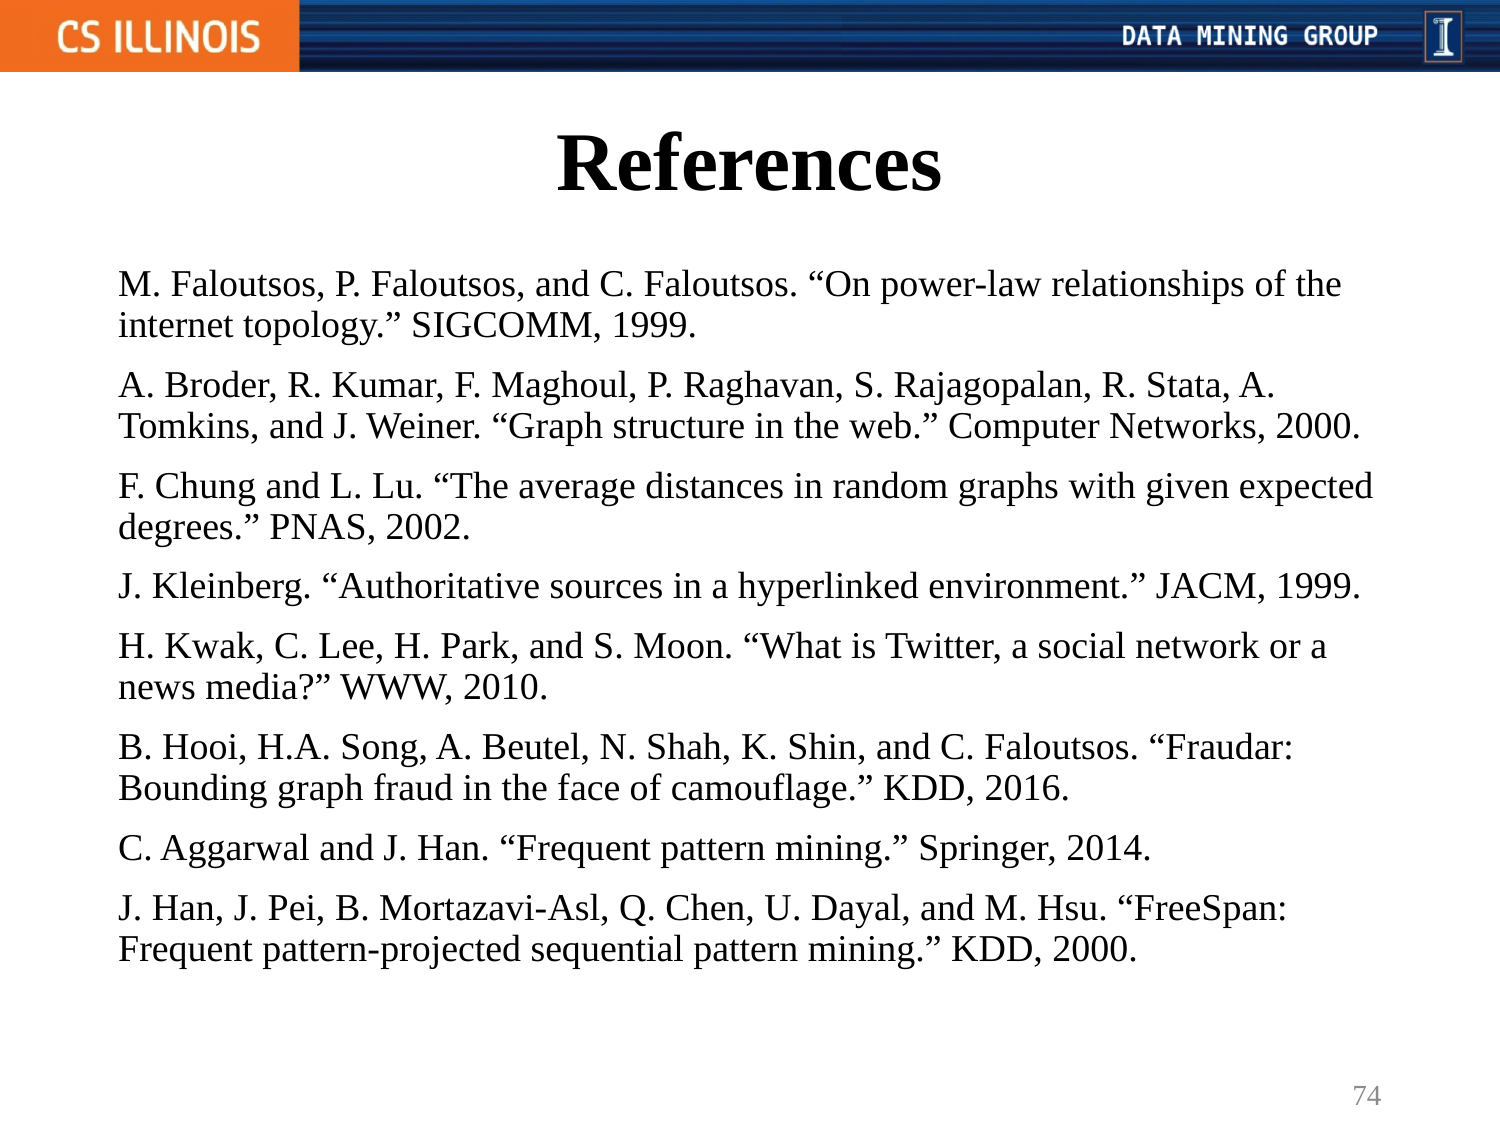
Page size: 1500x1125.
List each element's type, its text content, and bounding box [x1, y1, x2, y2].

picture [0, 0, 1500, 72]
title References [103, 100, 1397, 227]
slide_number 74 [1059, 1074, 1397, 1113]
list M. Faloutsos, P. Faloutsos, and C. Faloutsos. “On power-law relationships of the internet topology.” SIGCOMM, 1999. A. Broder, R. Kumar, F. Maghoul, P. Raghavan, S. Rajagopalan, R. Stata, A. Tomkins, and J. Weiner. “Graph structure in the web.” Computer Networks, 2000. F. Chung and L. Lu. “The average distances in random graphs with given expected degrees.” PNAS, 2002. J. Kleinberg. “Authoritative sources in a hyperlinked environment.” JACM, 1999. H. Kwak, C. Lee, H. Park, and S. Moon. “What is Twitter, a social network or a news media?” WWW, 2010. B. Hooi, H.A. Song, A. Beutel, N. Shah, K. Shin, and C. Faloutsos. “Fraudar: Bounding graph fraud in the face of camouflage.” KDD, 2016. C. Aggarwal and J. Han. “Frequent pattern mining.” Springer, 2014. J. Han, J. Pei, B. Mortazavi-Asl, Q. Chen, U. Dayal, and M. Hsu. “FreeSpan: Frequent pattern-projected sequential pattern mining.” KDD, 2000. [103, 256, 1397, 1058]
